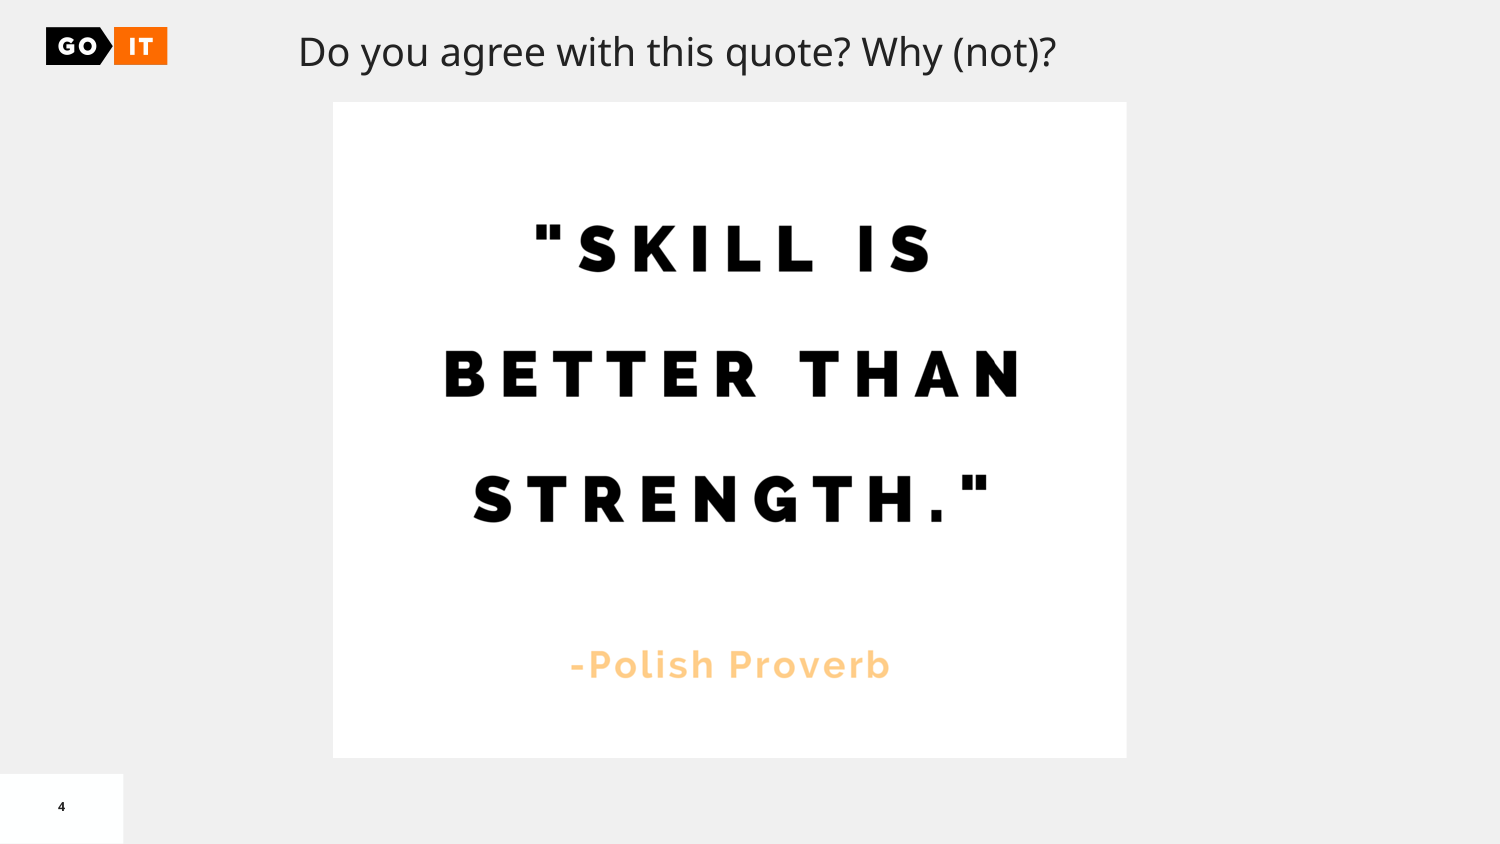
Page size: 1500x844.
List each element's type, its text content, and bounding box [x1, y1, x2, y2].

text_box Do you agree with this quote? Why (not)? [282, 11, 1333, 90]
picture [46, 27, 168, 65]
picture [332, 101, 1127, 758]
